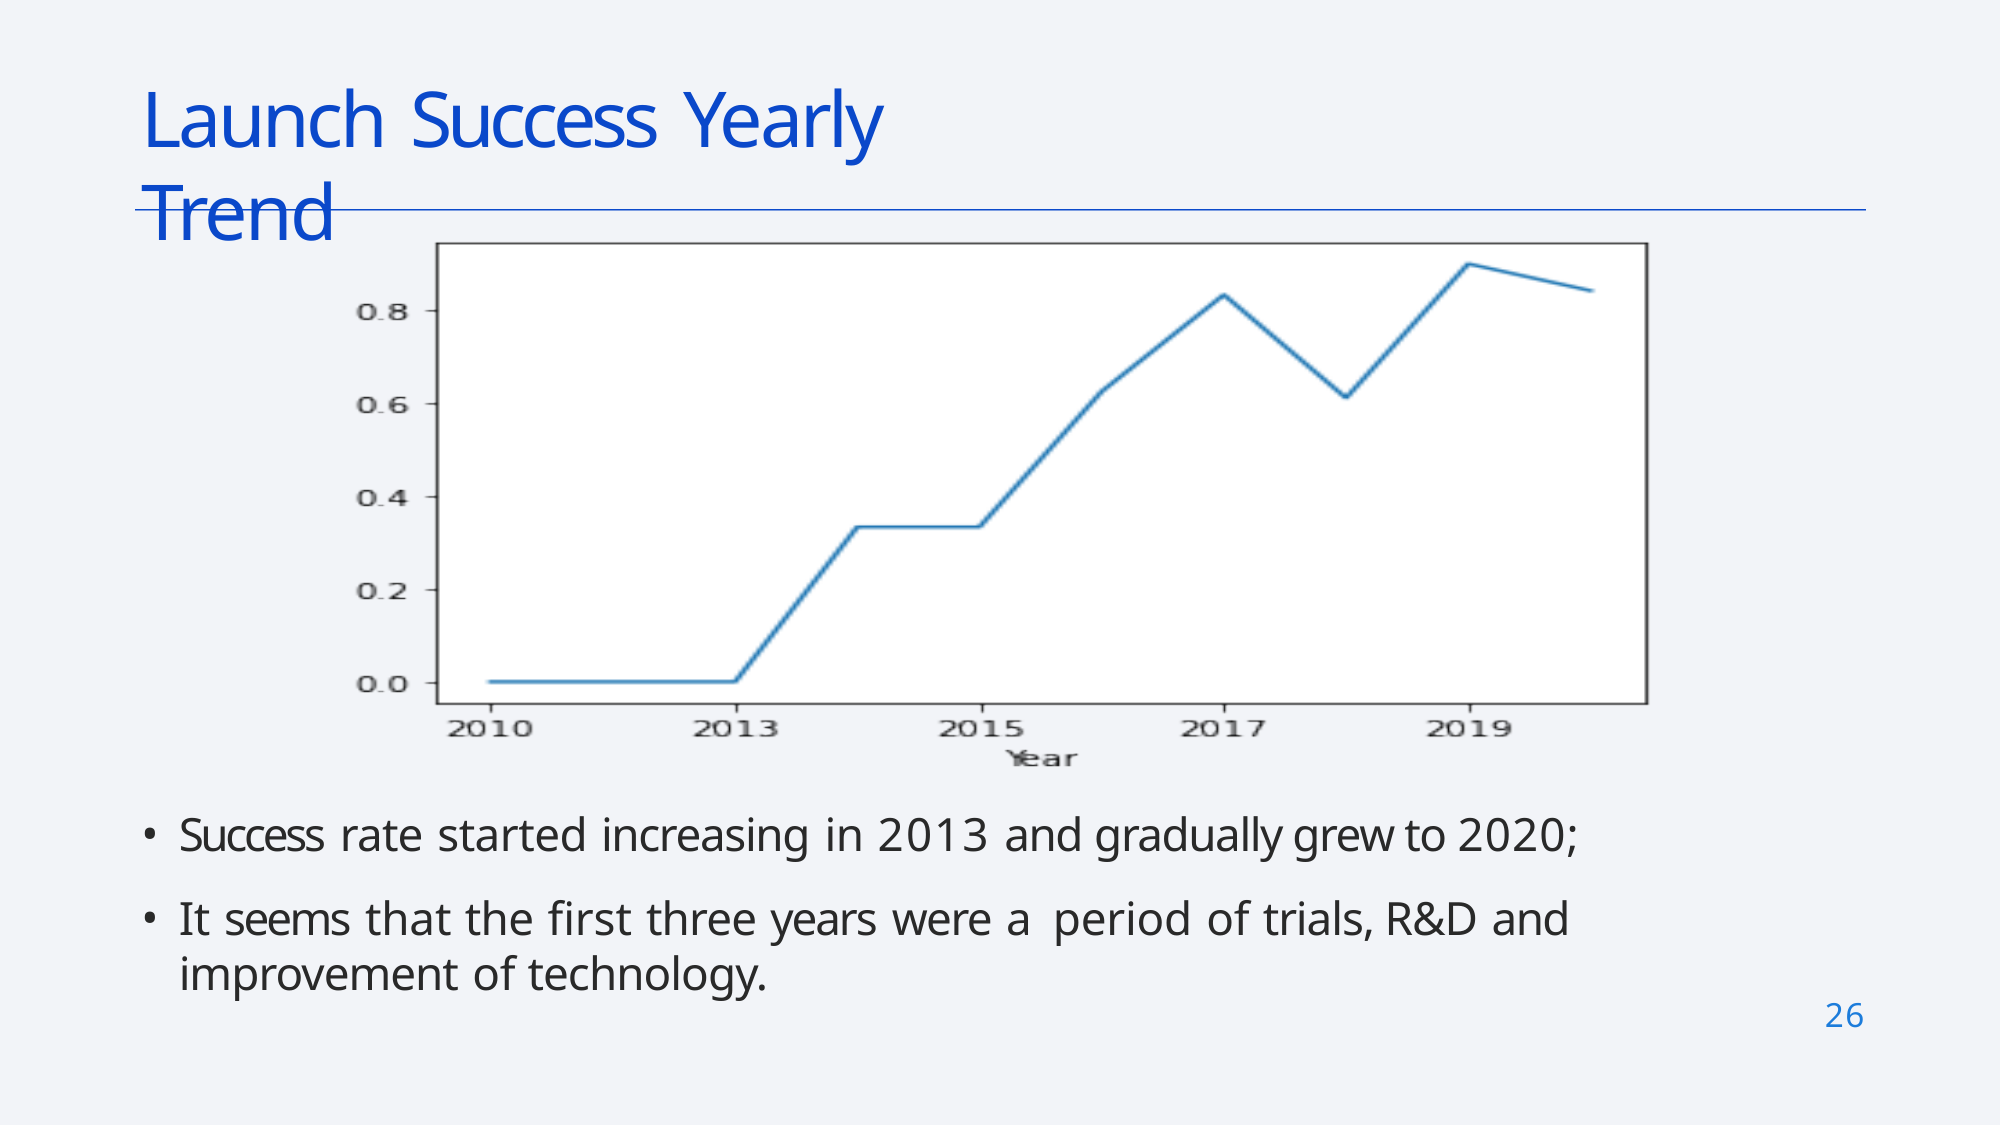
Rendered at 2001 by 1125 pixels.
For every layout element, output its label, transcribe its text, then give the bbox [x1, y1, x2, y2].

text_box Success rate started increasing in 2013 and gradually grew to 2020; It seems that the first three years were a period of trials, R&D and improvement of technology. [139, 803, 1900, 1000]
title Launch Success Yearly Trend [139, 68, 1091, 259]
slide_number 26 [1818, 1001, 1872, 1125]
picture [0, 0, 2000, 1125]
